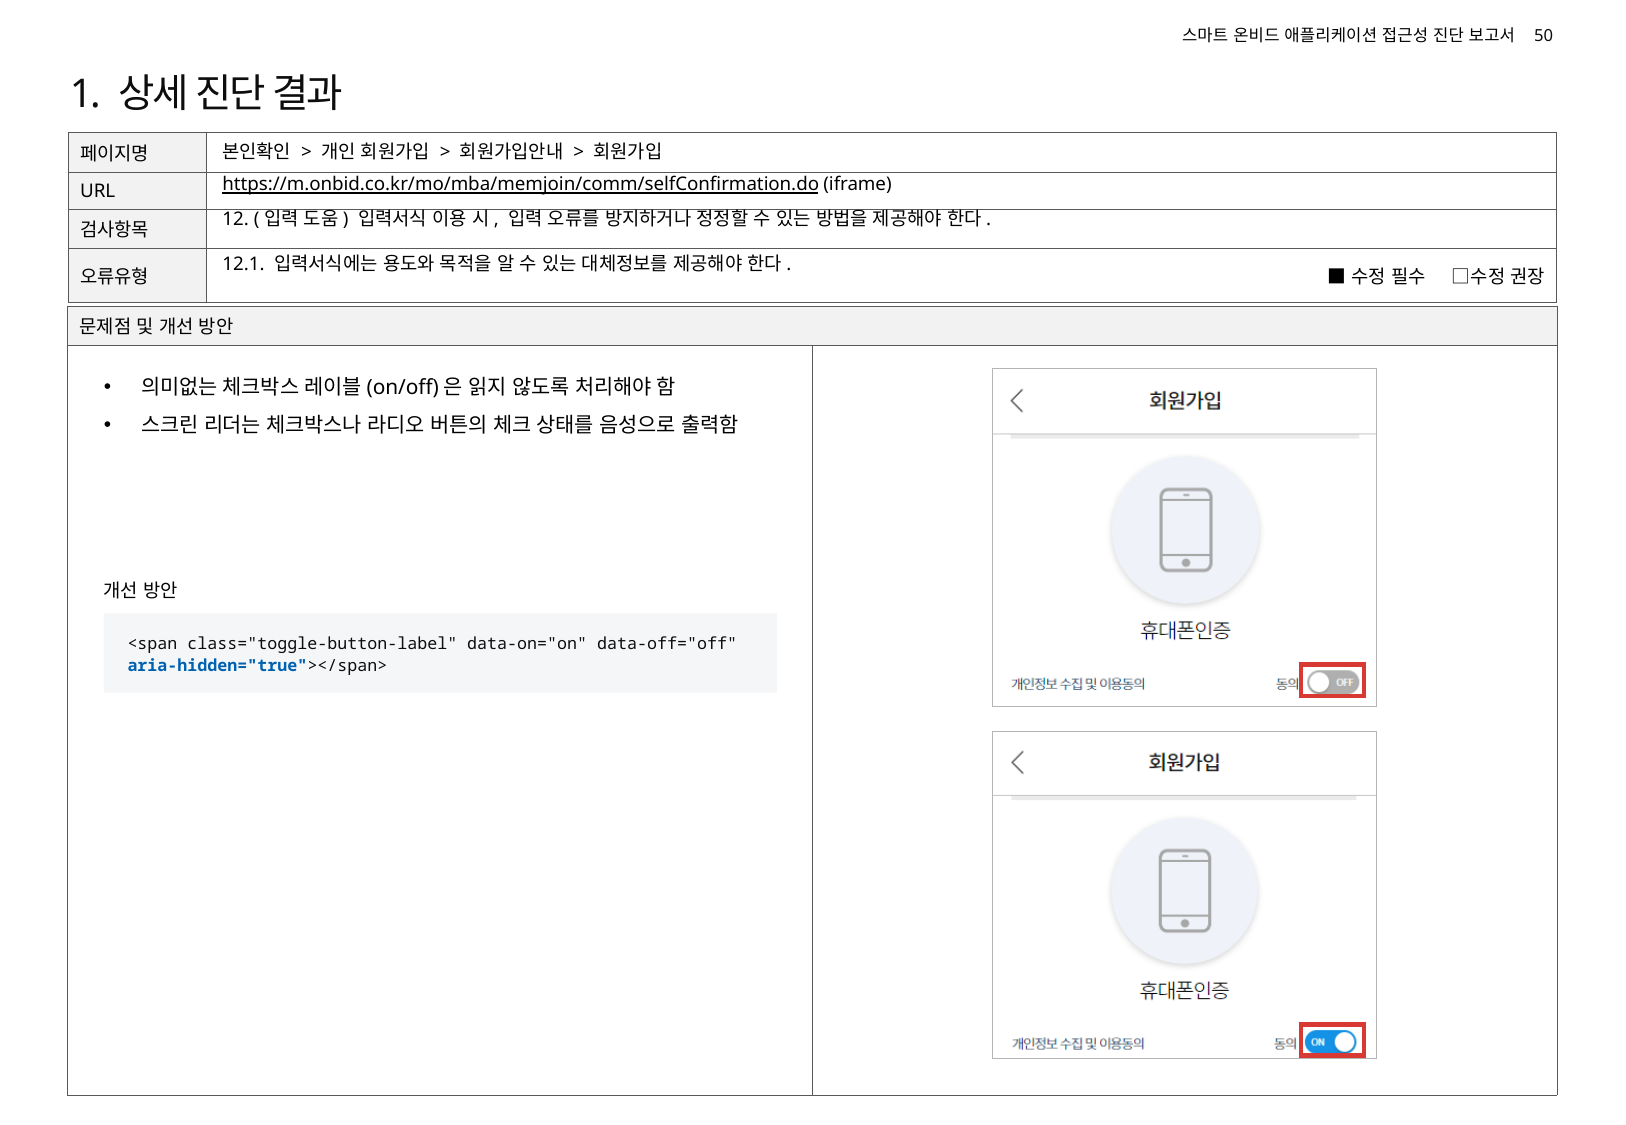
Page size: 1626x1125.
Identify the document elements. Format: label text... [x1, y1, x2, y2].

list 12. (입력 도움) 입력서식 이용 시, 입력 오류를 방지하거나 정정할 수 있는 방법을 제공해야 한다. [207, 201, 1557, 236]
picture [992, 368, 1377, 707]
list 본인확인 > 개인 회원가입 > 회원가입안내 > 회원가입 [207, 133, 1557, 167]
list https://m.onbid.co.kr/mo/mba/memjoin/comm/selfConfirmation.do (iframe) [207, 167, 1557, 201]
list 의미없는 체크박스 레이블(on/off)은 읽지 않도록 처리해야 함 스크린 리더는 체크박스나 라디오 버튼의 체크 상태를 음성으로 출력함 [103, 368, 778, 507]
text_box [103, 578, 778, 693]
title 1. 상세 진단 결과 [69, 72, 1126, 117]
picture [992, 731, 1377, 1059]
list 12.1. 입력서식에는 용도와 목적을 알 수 있는 대체정보를 제공해야 한다. [207, 235, 1293, 291]
